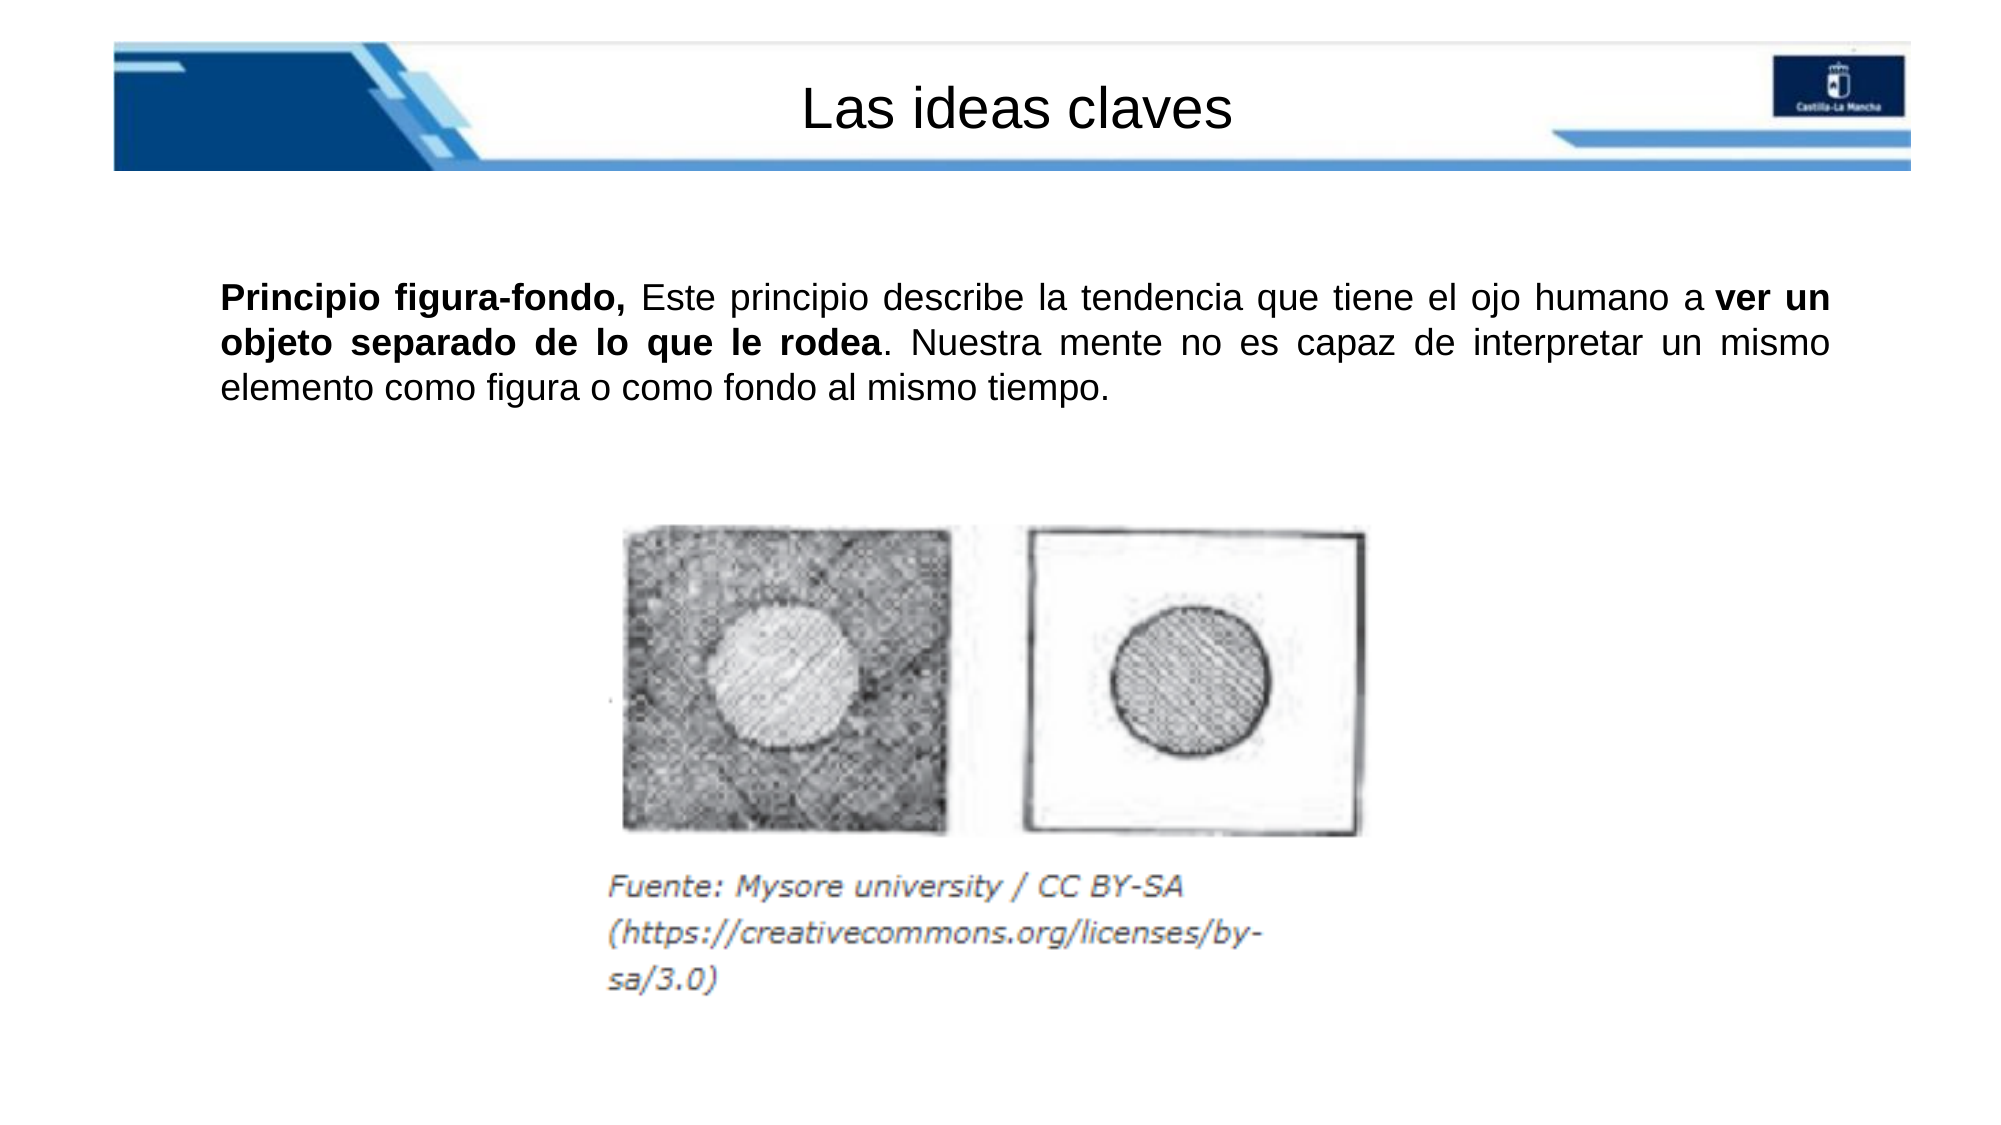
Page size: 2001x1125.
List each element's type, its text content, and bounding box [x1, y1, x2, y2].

picture [113, 41, 1911, 171]
text_box Principio figura-fondo, Este principio describe la tendencia que tiene el ojo humano a ver un objeto separado de lo que le rodea. Nuestra mente no es capaz de interpretar un mismo elemento como figura o como fondo al mismo tiempo. [205, 265, 1846, 461]
picture [580, 504, 1396, 1029]
